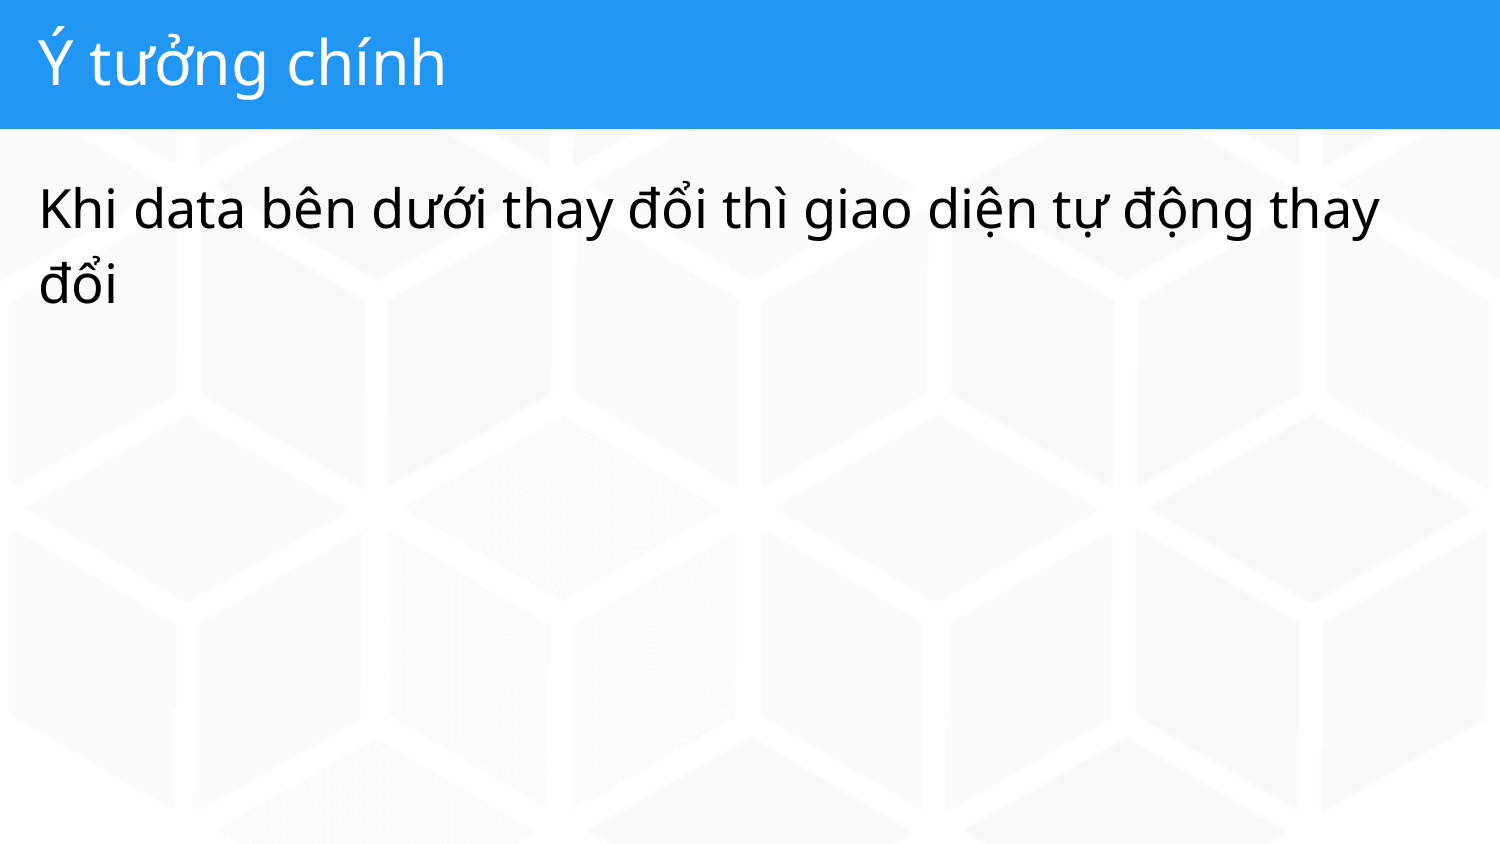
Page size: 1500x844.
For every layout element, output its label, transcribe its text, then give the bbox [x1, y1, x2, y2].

list Khi data bên dưới thay đổi thì giao diện tự động thay đổi [23, 149, 1489, 844]
picture [0, 129, 1500, 844]
title Ý tưởng chính [23, 0, 1500, 122]
